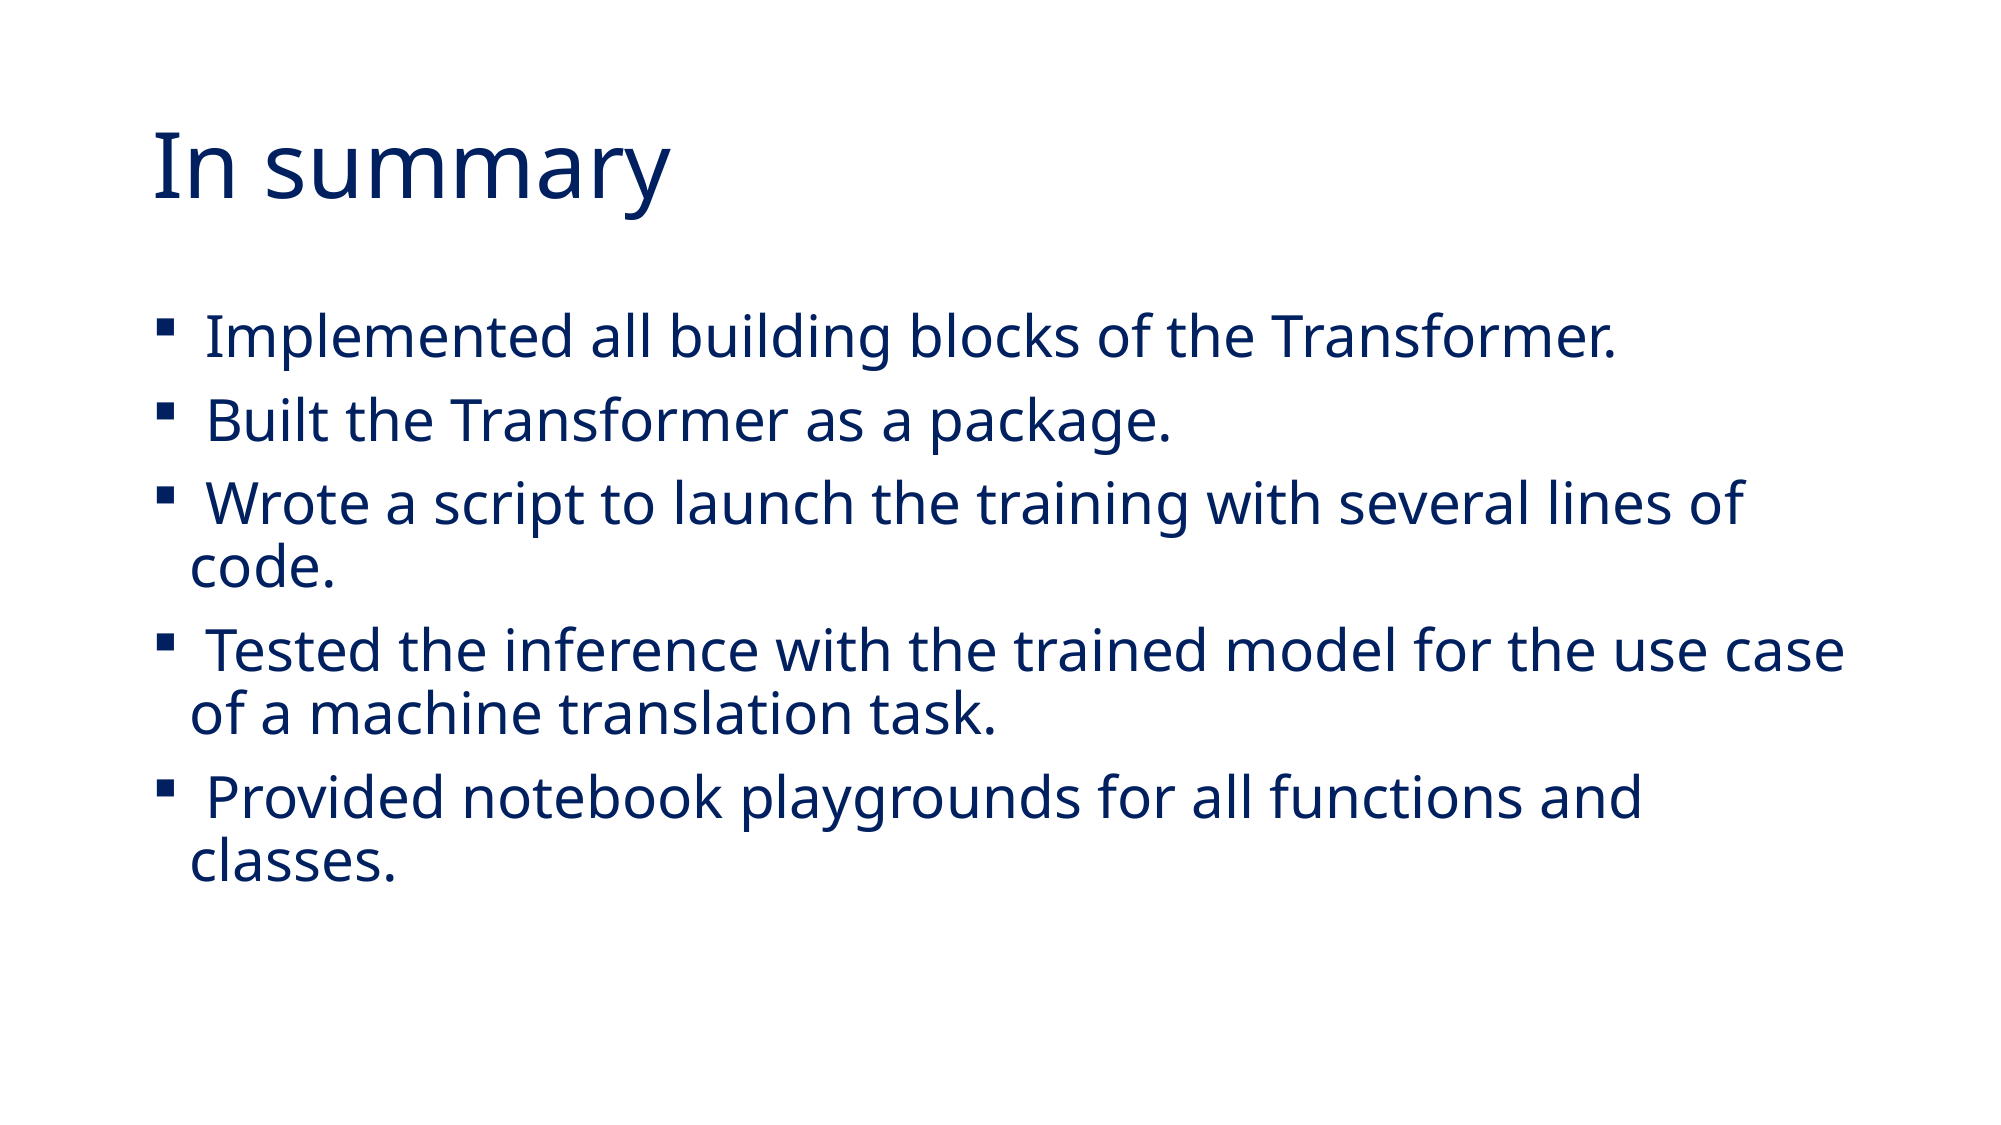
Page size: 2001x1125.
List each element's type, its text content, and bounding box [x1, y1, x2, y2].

list Implemented all building blocks of the Transformer. Built the Transformer as a package. Wrote a script to launch the training with several lines of code. Tested the inference with the trained model for the use case of a machine translation task. Provided notebook playgrounds for all functions and classes. [137, 299, 1863, 1014]
title In summary [137, 59, 1863, 278]
